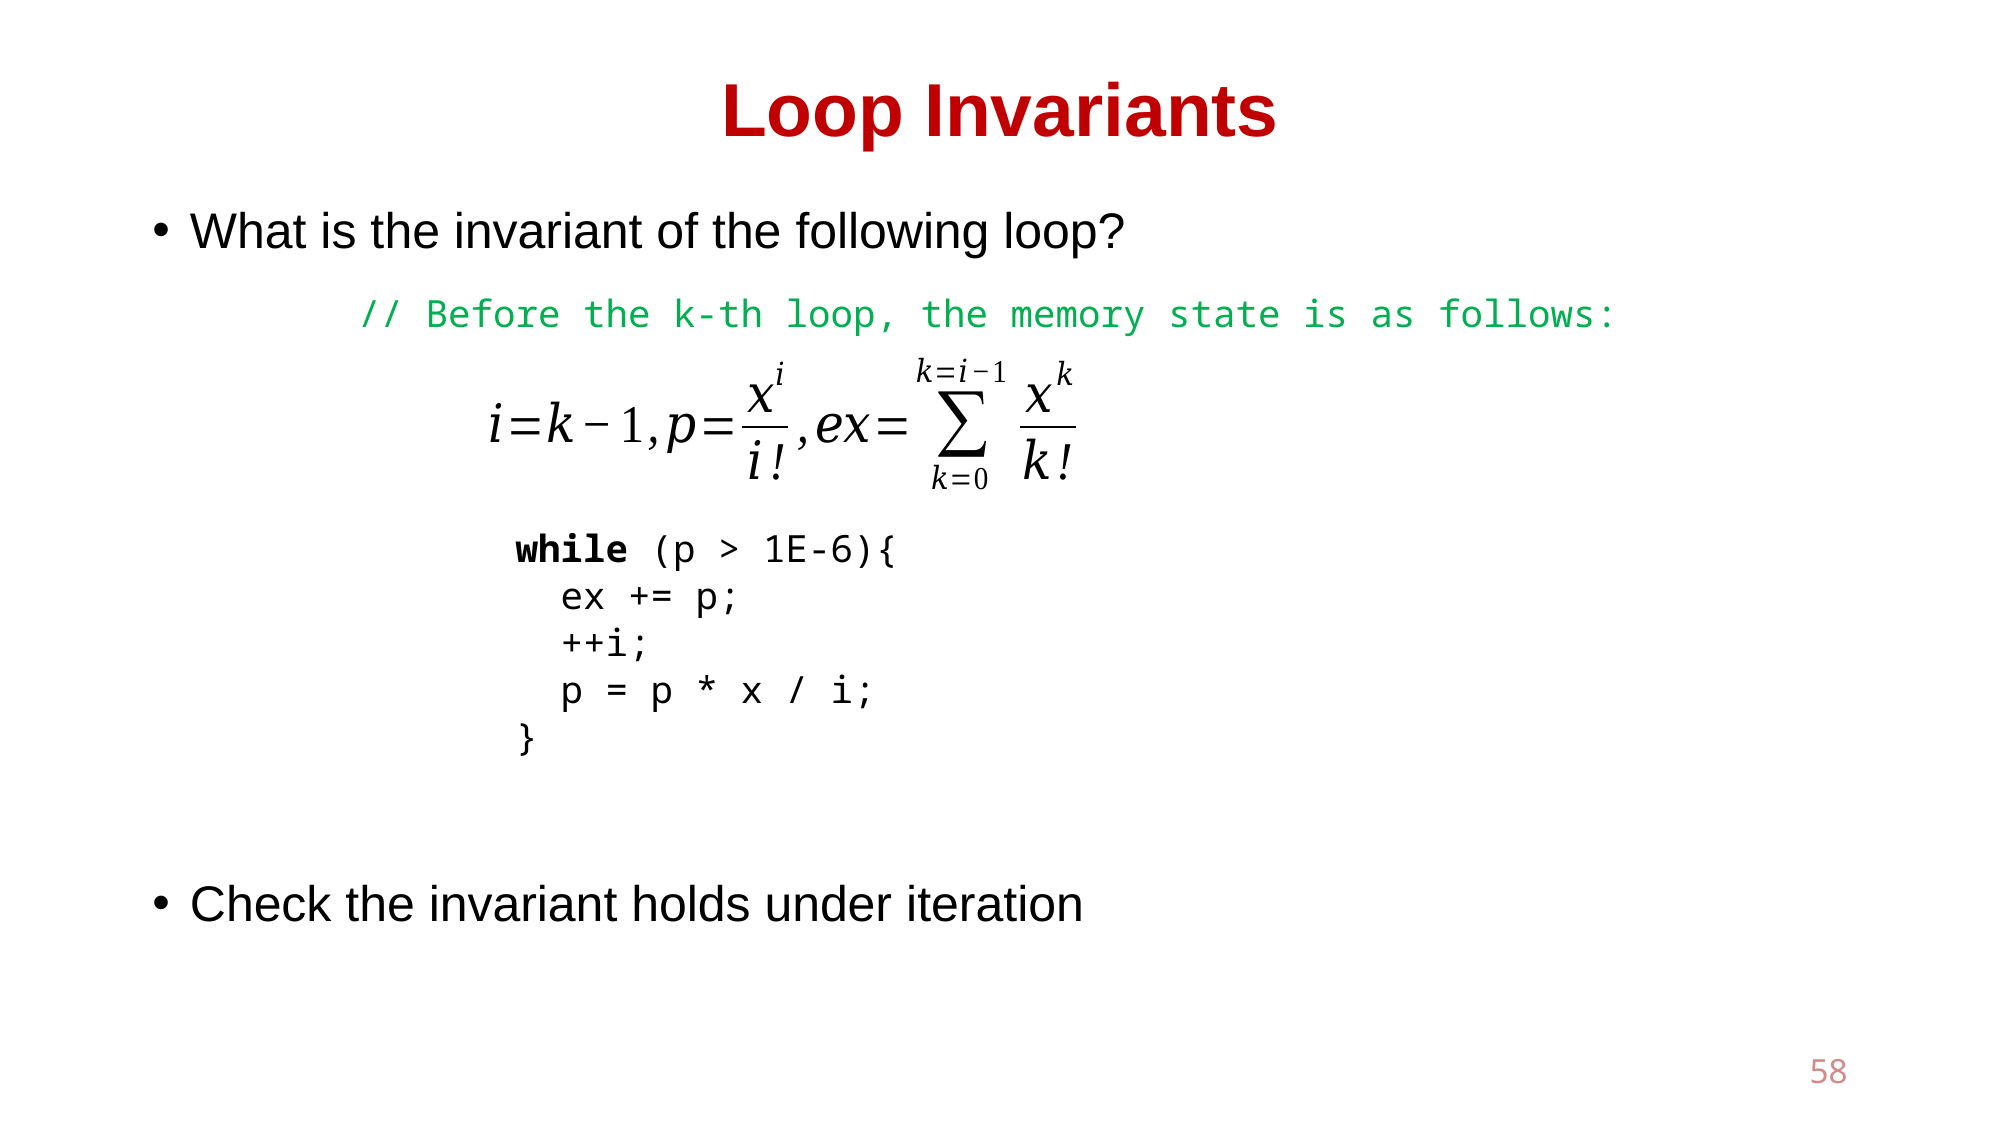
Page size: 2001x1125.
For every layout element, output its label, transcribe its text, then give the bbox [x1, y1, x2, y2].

text_box // Before the k-th loop, the memory state is as follows: while (p > 1E-6){ ex += p; ++i; p = p * x / i; } [298, 294, 1660, 765]
list What is the invariant of the following loop? Check the invariant holds under iteration [137, 197, 1863, 1025]
title Loop Invariants [137, 59, 1863, 166]
slide_number 58 [1412, 1042, 1863, 1103]
